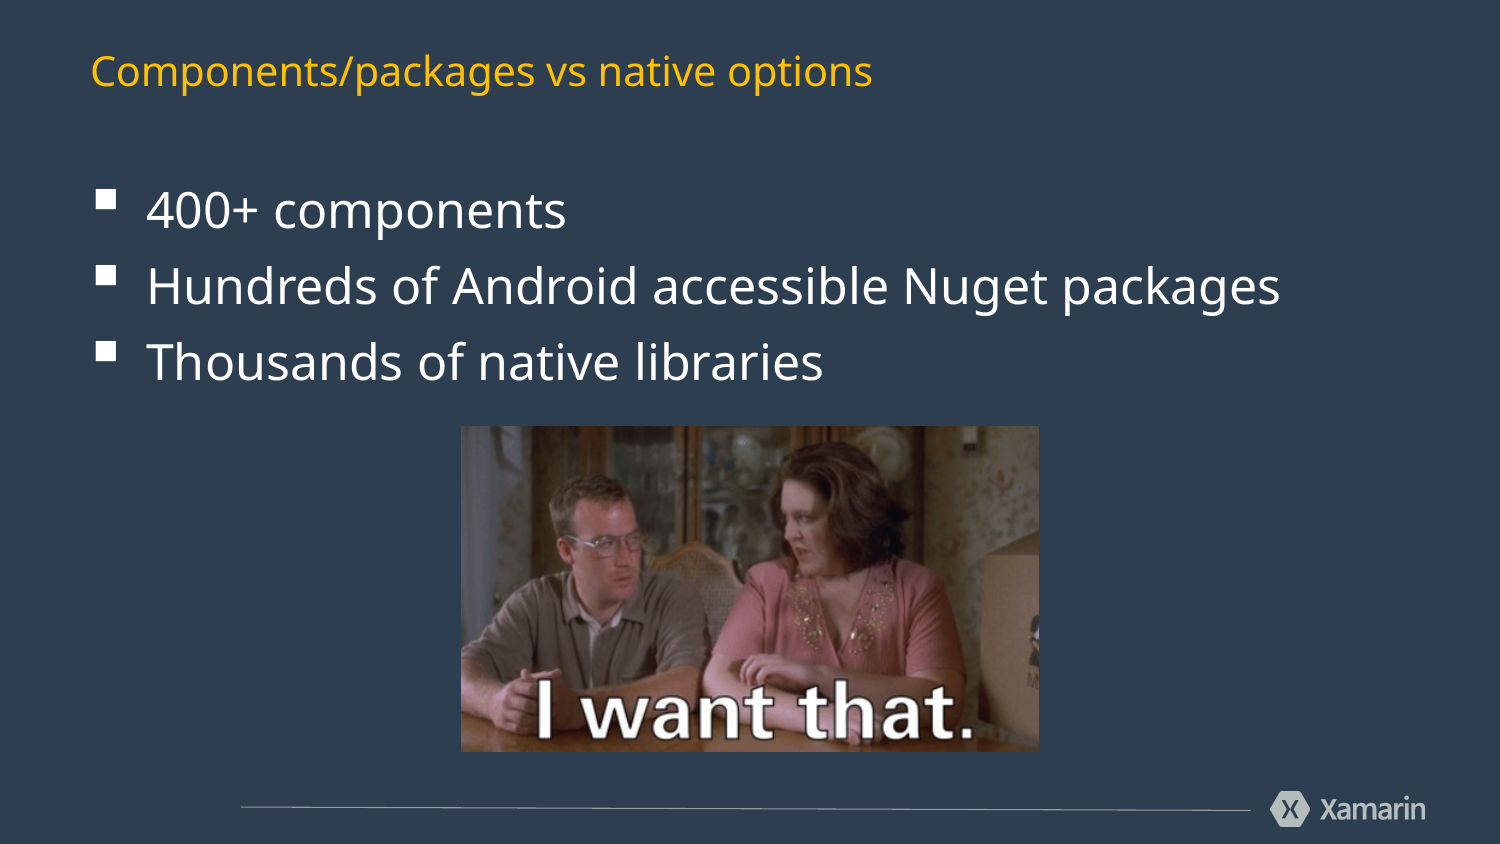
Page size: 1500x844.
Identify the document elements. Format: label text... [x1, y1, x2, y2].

picture [0, 0, 1500, 844]
list 400+ components Hundreds of Android accessible Nuget packages Thousands of native libraries [75, 164, 1425, 427]
title Components/packages vs native options [75, 37, 1425, 102]
